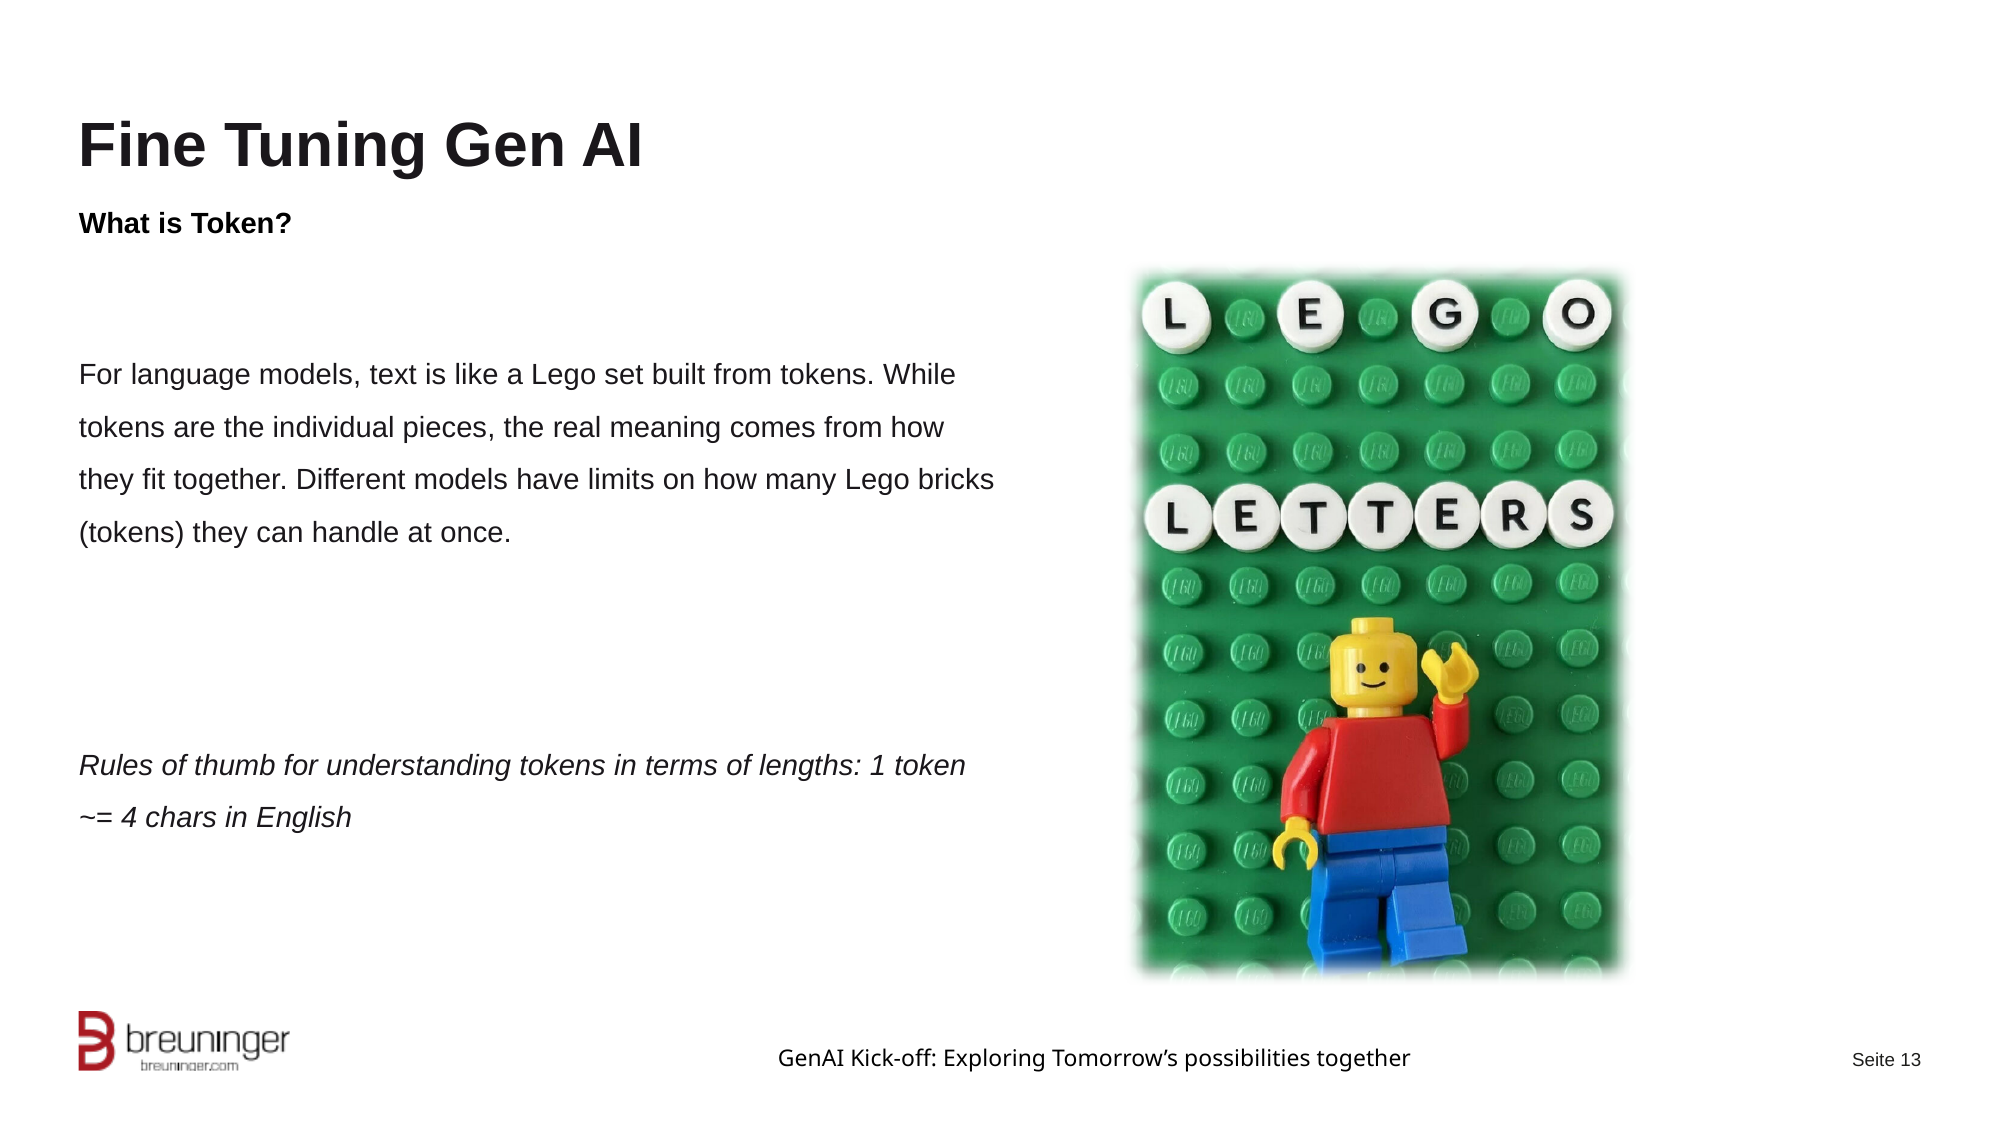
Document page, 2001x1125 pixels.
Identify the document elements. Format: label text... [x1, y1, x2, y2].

title Fine Tuning Gen AI [78, 103, 1710, 167]
picture [1123, 261, 1636, 986]
subtitle What is Token? [78, 186, 1710, 241]
list For language models, text is like a Lego set built from tokens. While tokens are the individual pieces, the real meaning comes from how they fit together. Different models have limits on how many Lego bricks (tokens) they can handle at once. Rules of thumb for understanding tokens in terms of lengths: 1 token ~= 4 chars in English [78, 338, 1000, 965]
